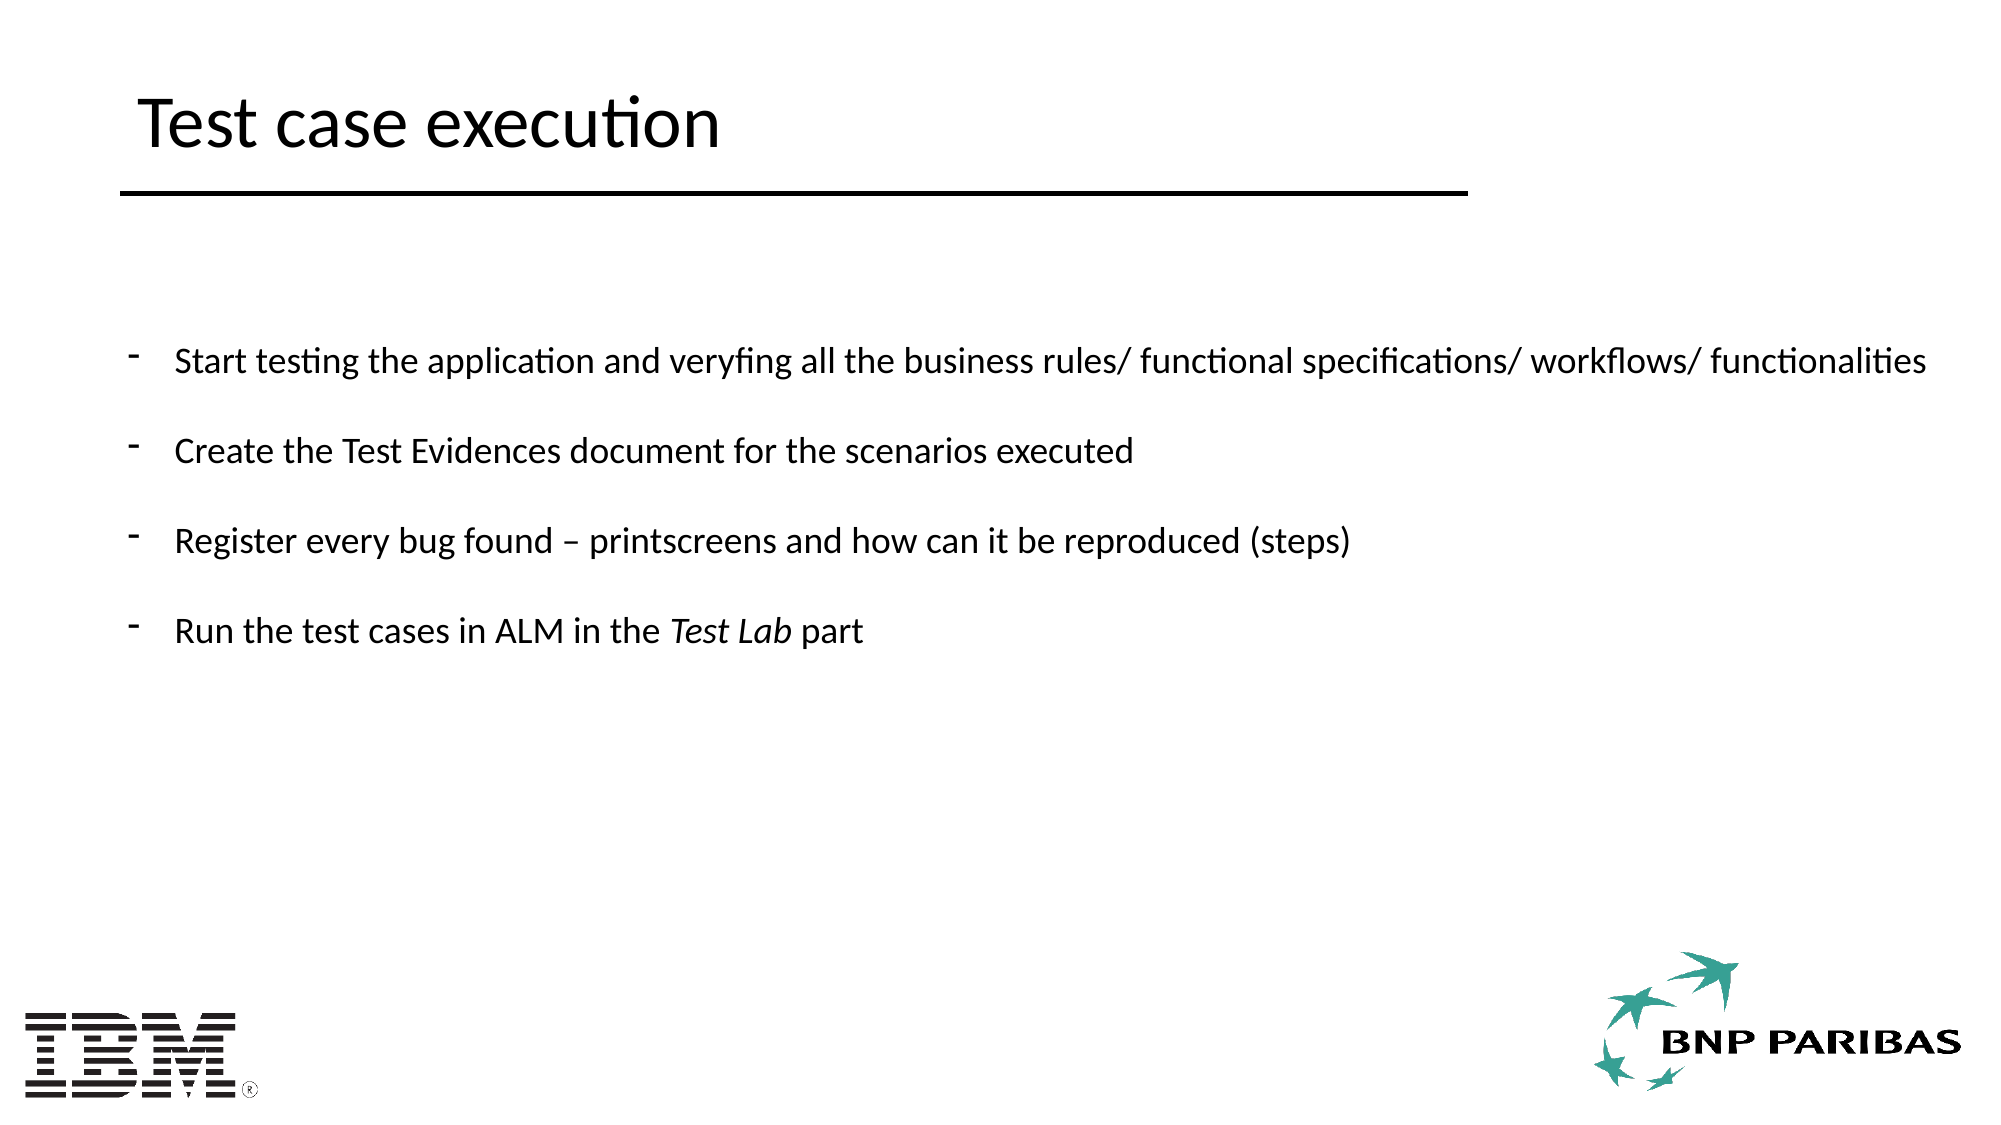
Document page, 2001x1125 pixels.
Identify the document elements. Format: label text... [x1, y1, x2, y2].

text_box Test case execution [123, 64, 738, 170]
picture [14, 1004, 268, 1106]
text_box Start testing the application and veryfing all the business rules/ functional specifications/ workflows/ functionalities Create the Test Evidences document for the scenarios executed Register every bug found – printscreens and how can it be reproduced (steps) Run the test cases in ALM in the Test Lab part [112, 329, 1950, 659]
picture [1588, 832, 1966, 1125]
